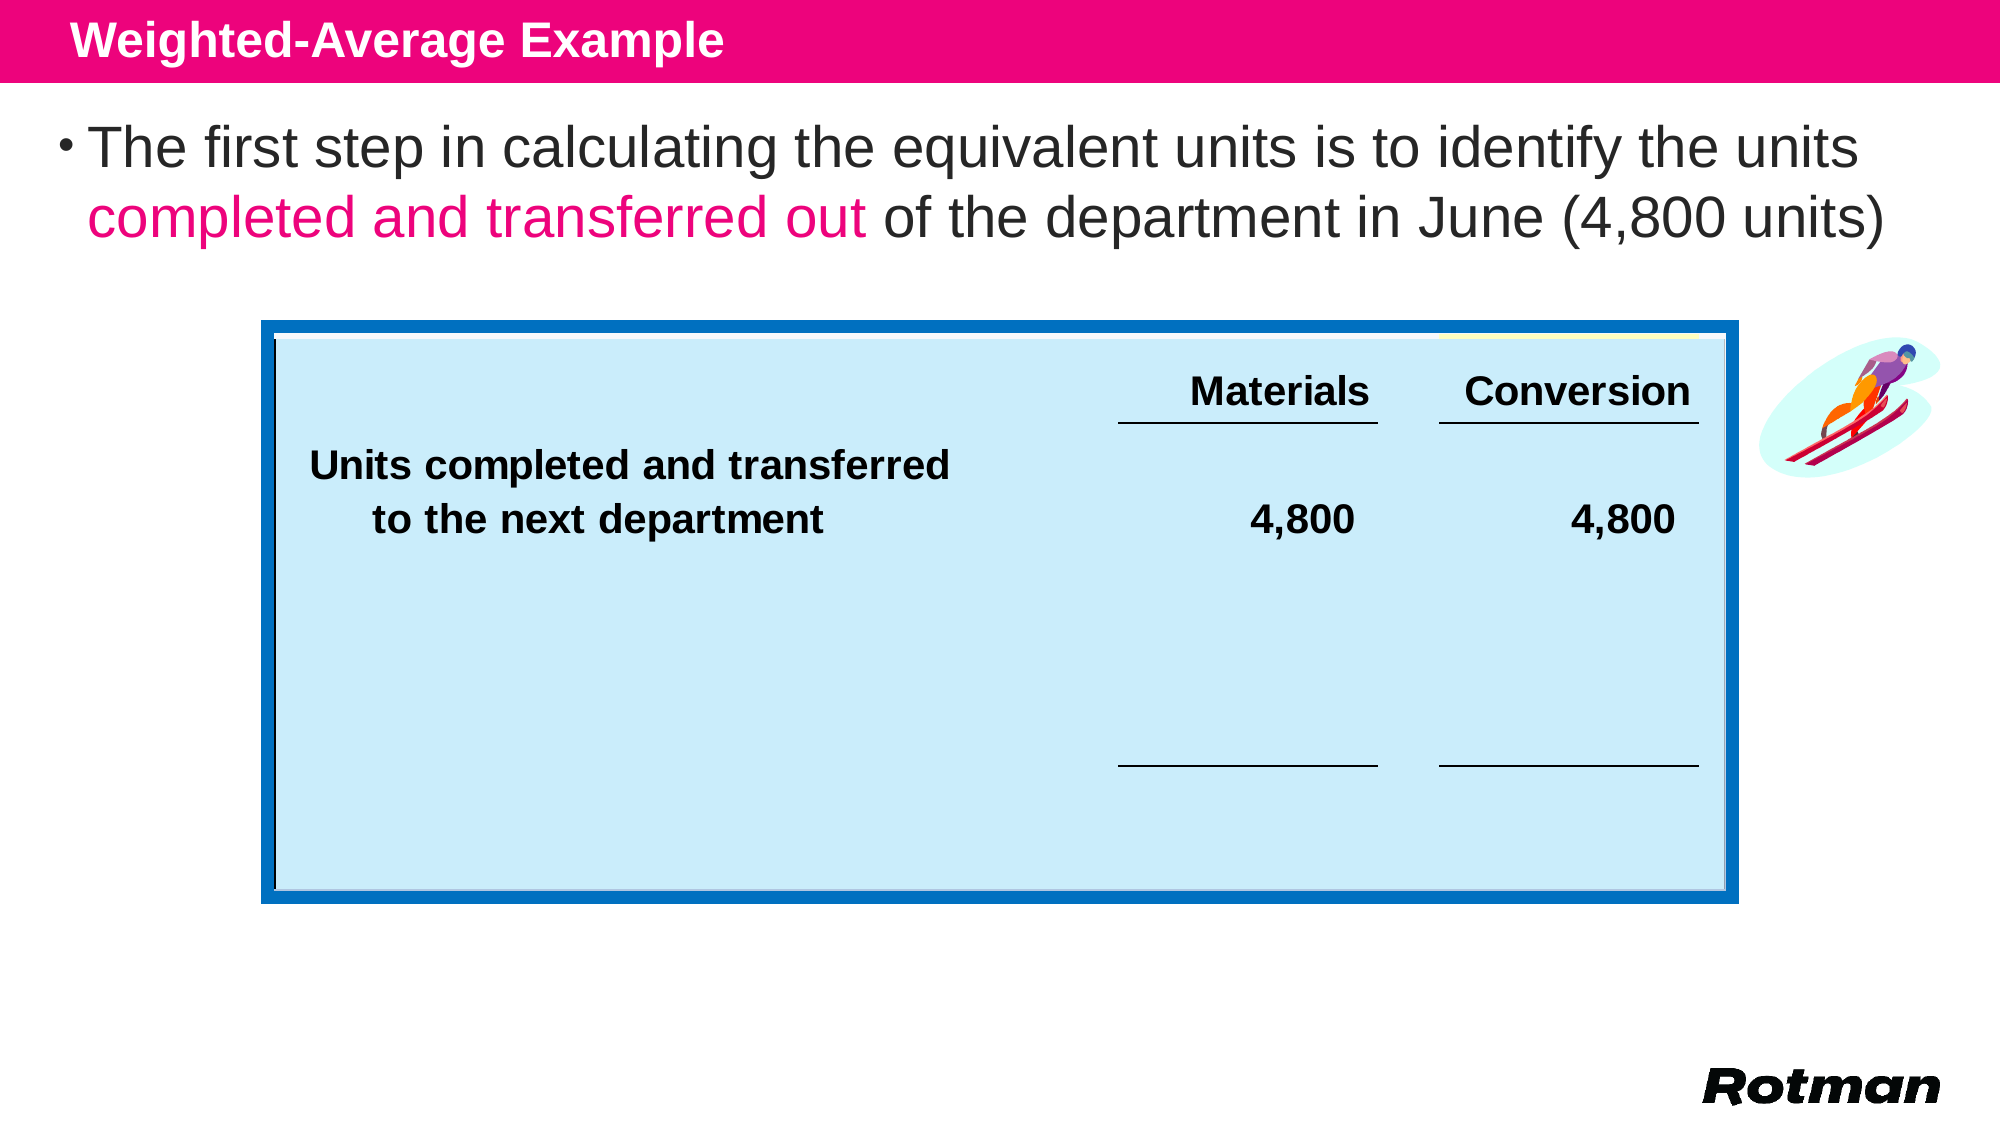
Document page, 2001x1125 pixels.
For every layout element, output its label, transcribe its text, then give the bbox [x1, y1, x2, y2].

list The first step in calculating the equivalent units is to identify the units completed and transferred out of the department in June (4,800 units) [43, 101, 1961, 291]
picture [1702, 1068, 1940, 1106]
picture [1755, 333, 1944, 482]
subtitle Weighted-Average Example [55, 0, 1630, 79]
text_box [273, 332, 1727, 892]
